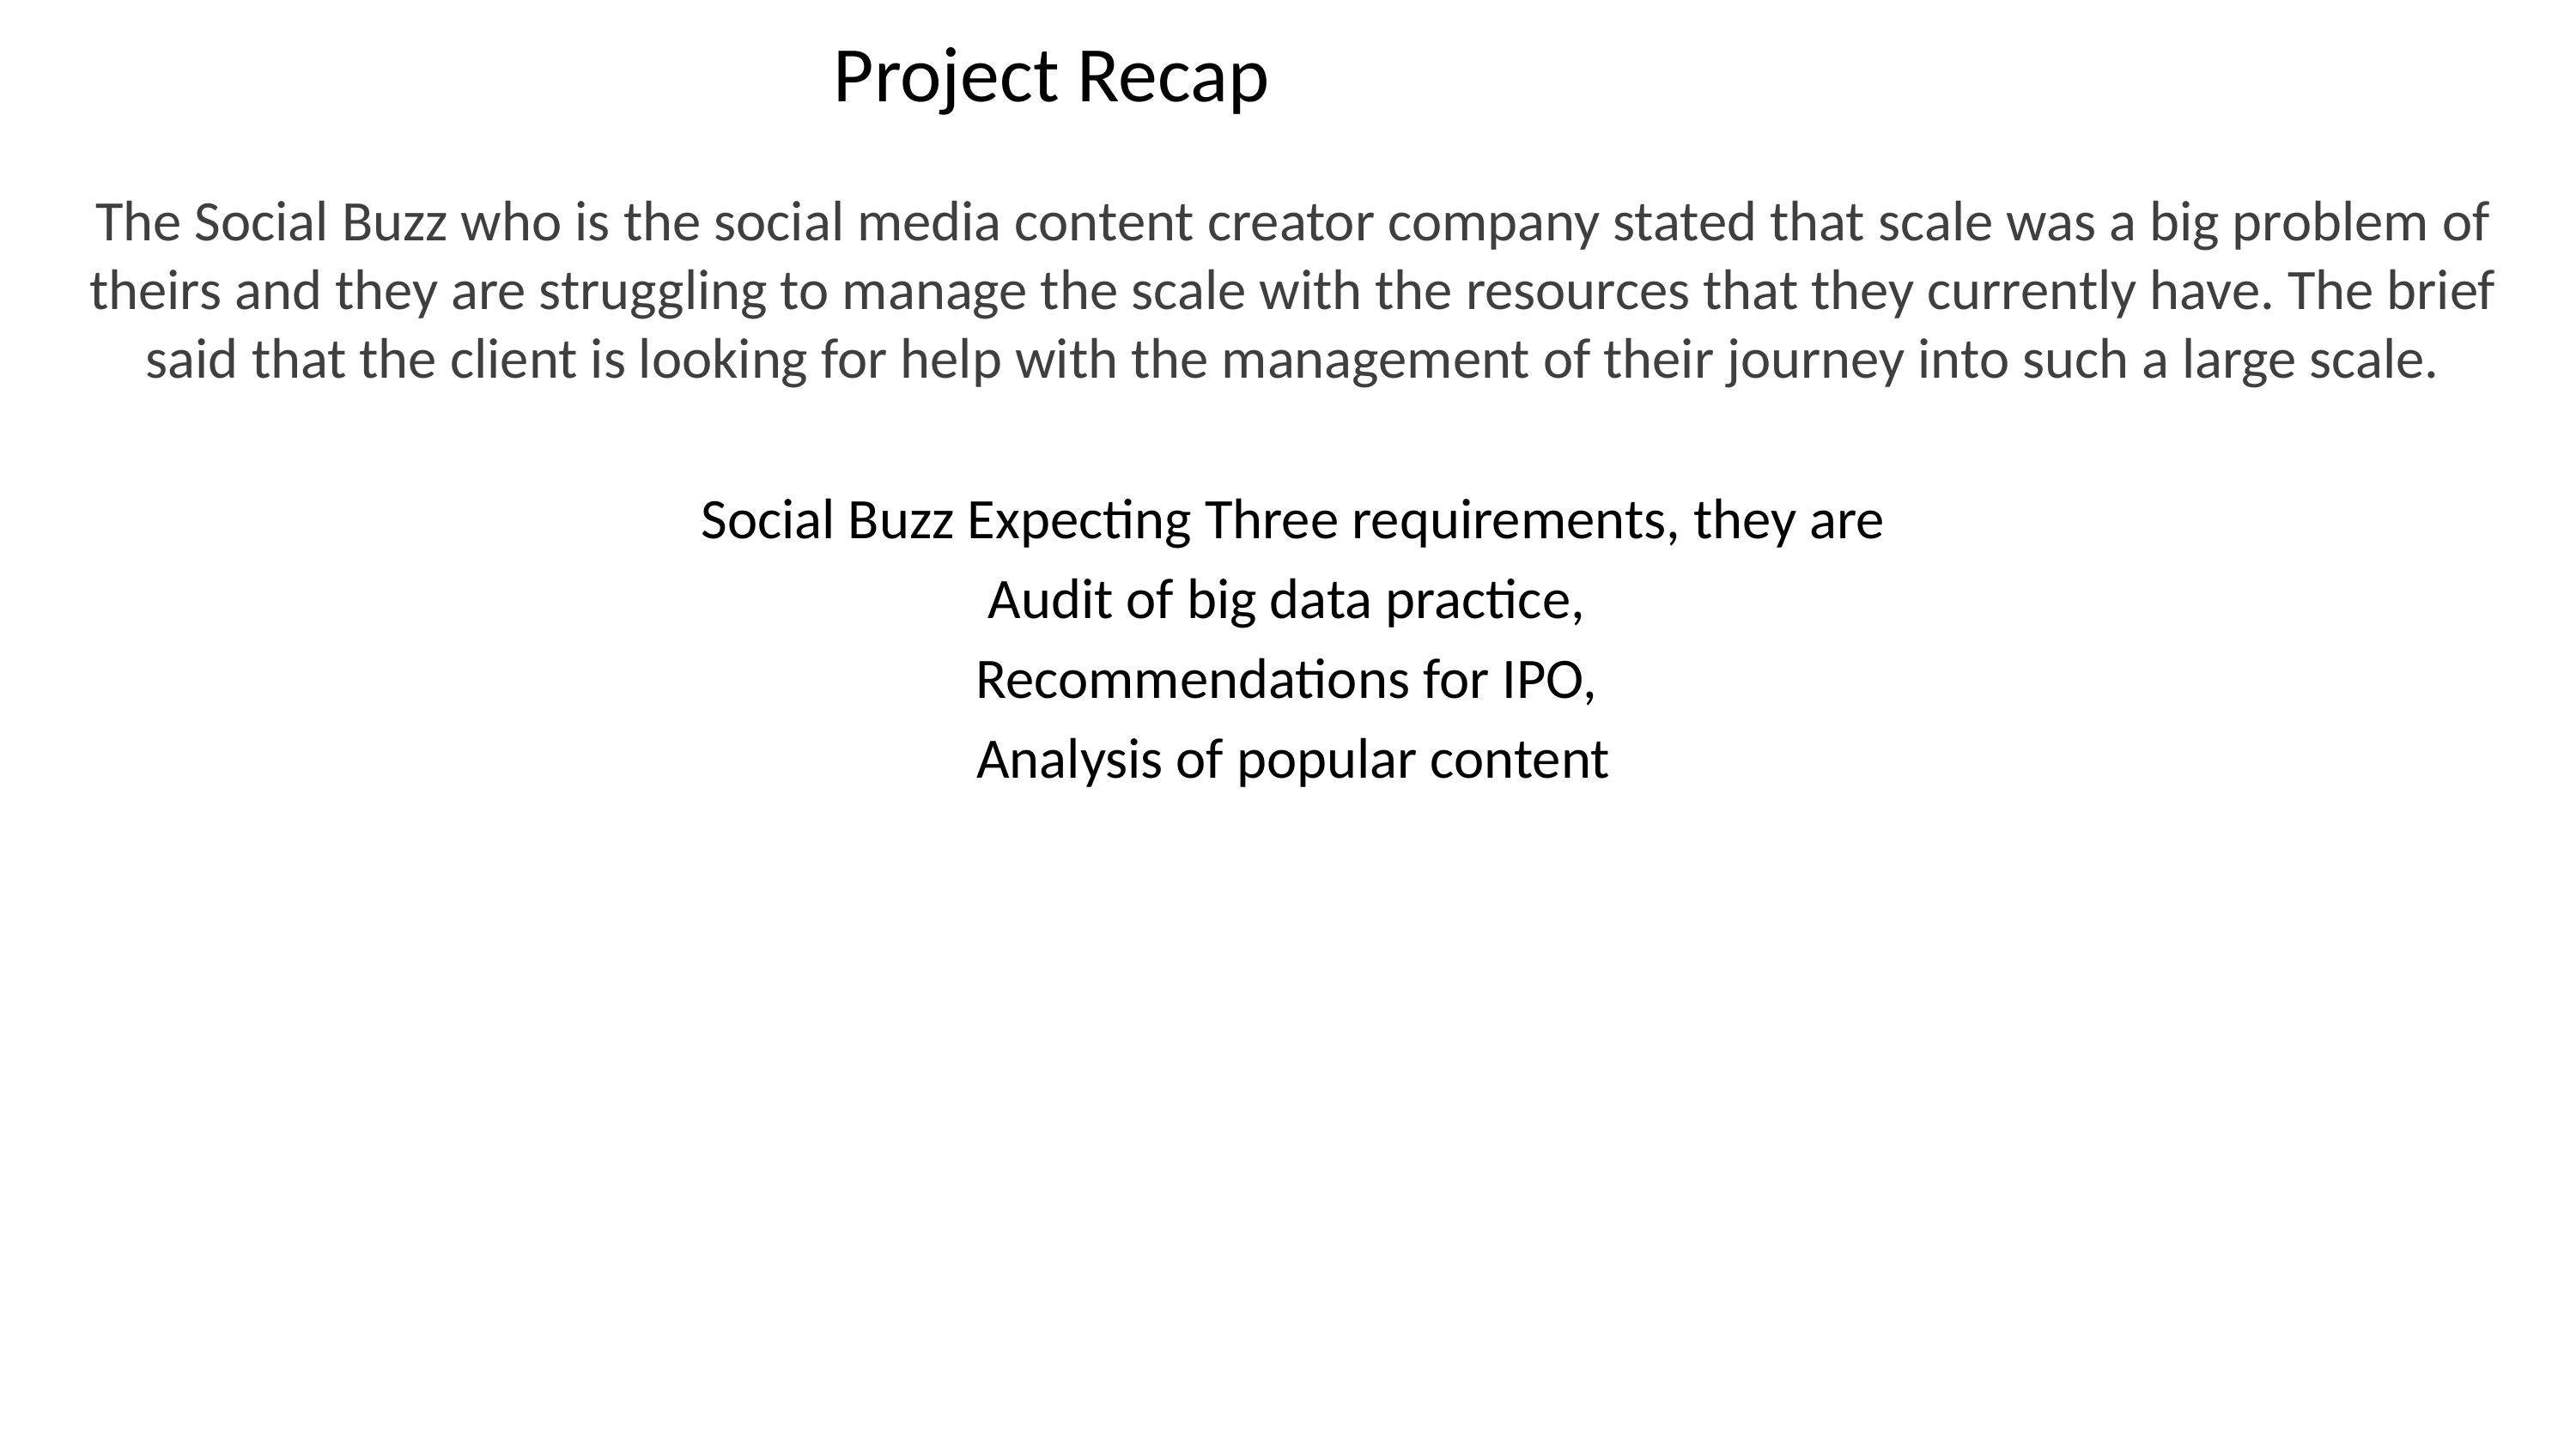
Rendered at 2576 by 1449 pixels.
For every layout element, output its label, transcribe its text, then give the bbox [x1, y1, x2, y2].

title Project Recap [504, 6, 1600, 135]
subtitle The Social Buzz who is the social media content creator company stated that scale was a big problem of theirs and they are struggling to manage the scale with the resources that they currently have. The brief said that the client is looking for help with the management of their journey into such a large scale. Social Buzz Expecting Three requirements, they are Audit of big data practice, Recommendations for IPO, Analysis of popular content [53, 177, 2533, 1411]
